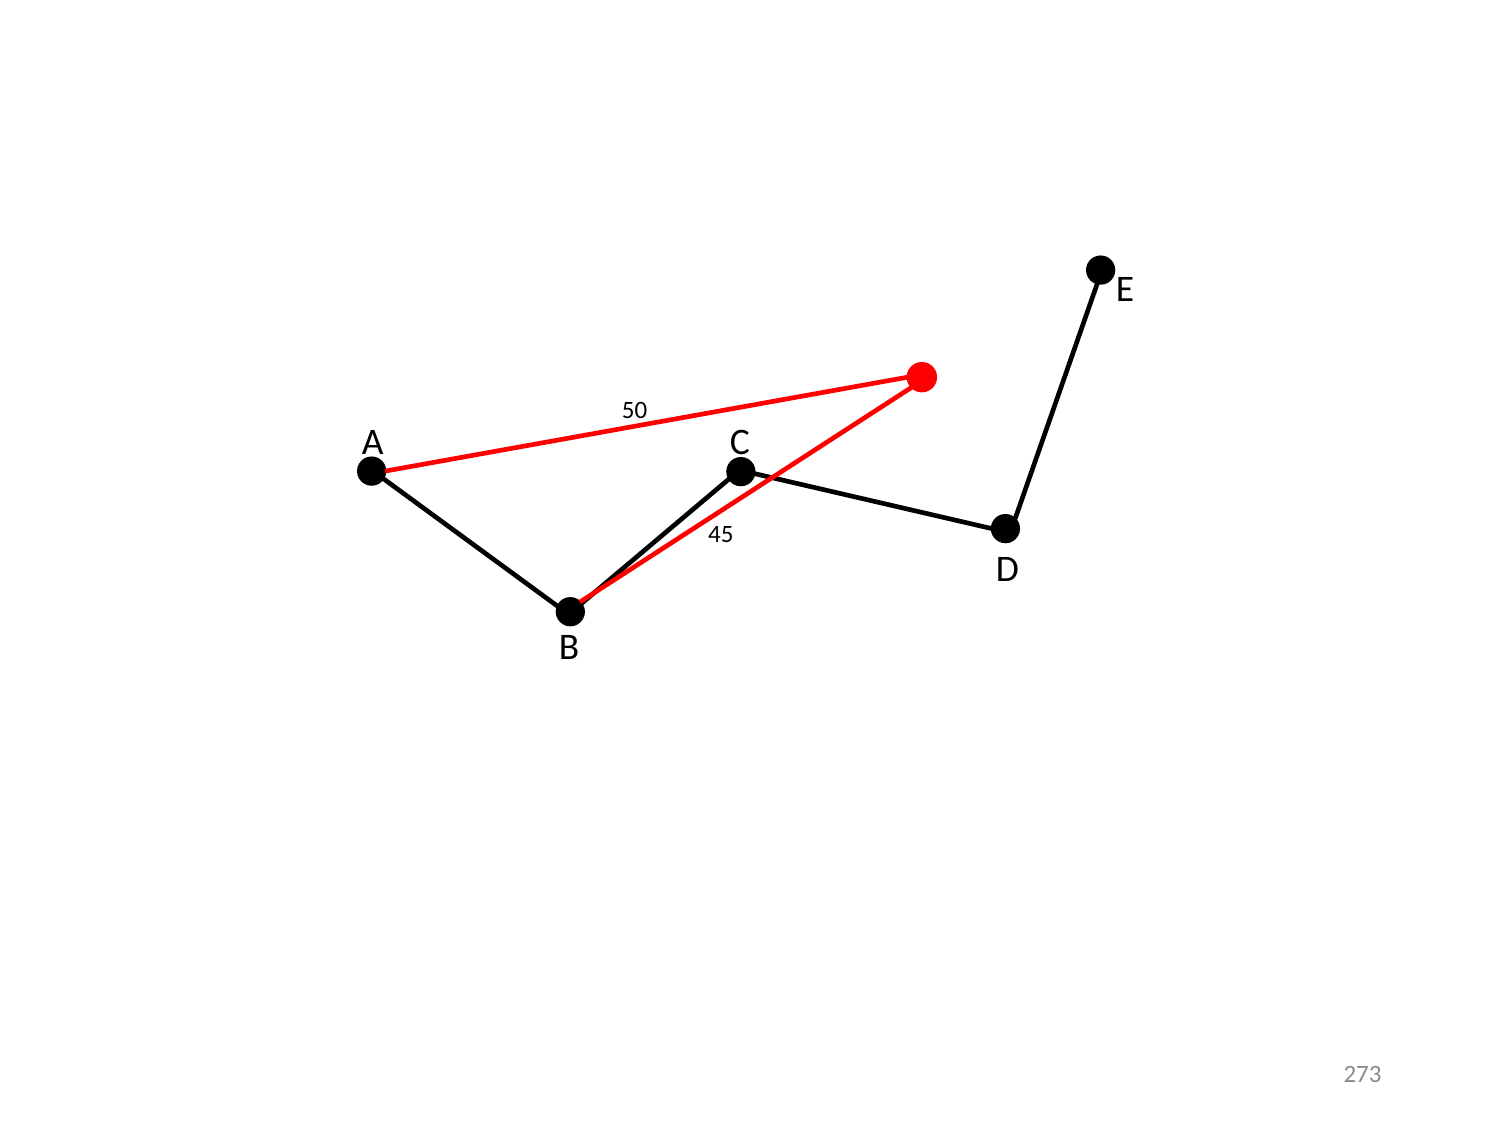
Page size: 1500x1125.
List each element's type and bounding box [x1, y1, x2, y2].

slide_number [1059, 1042, 1397, 1103]
text_box [347, 255, 1149, 674]
